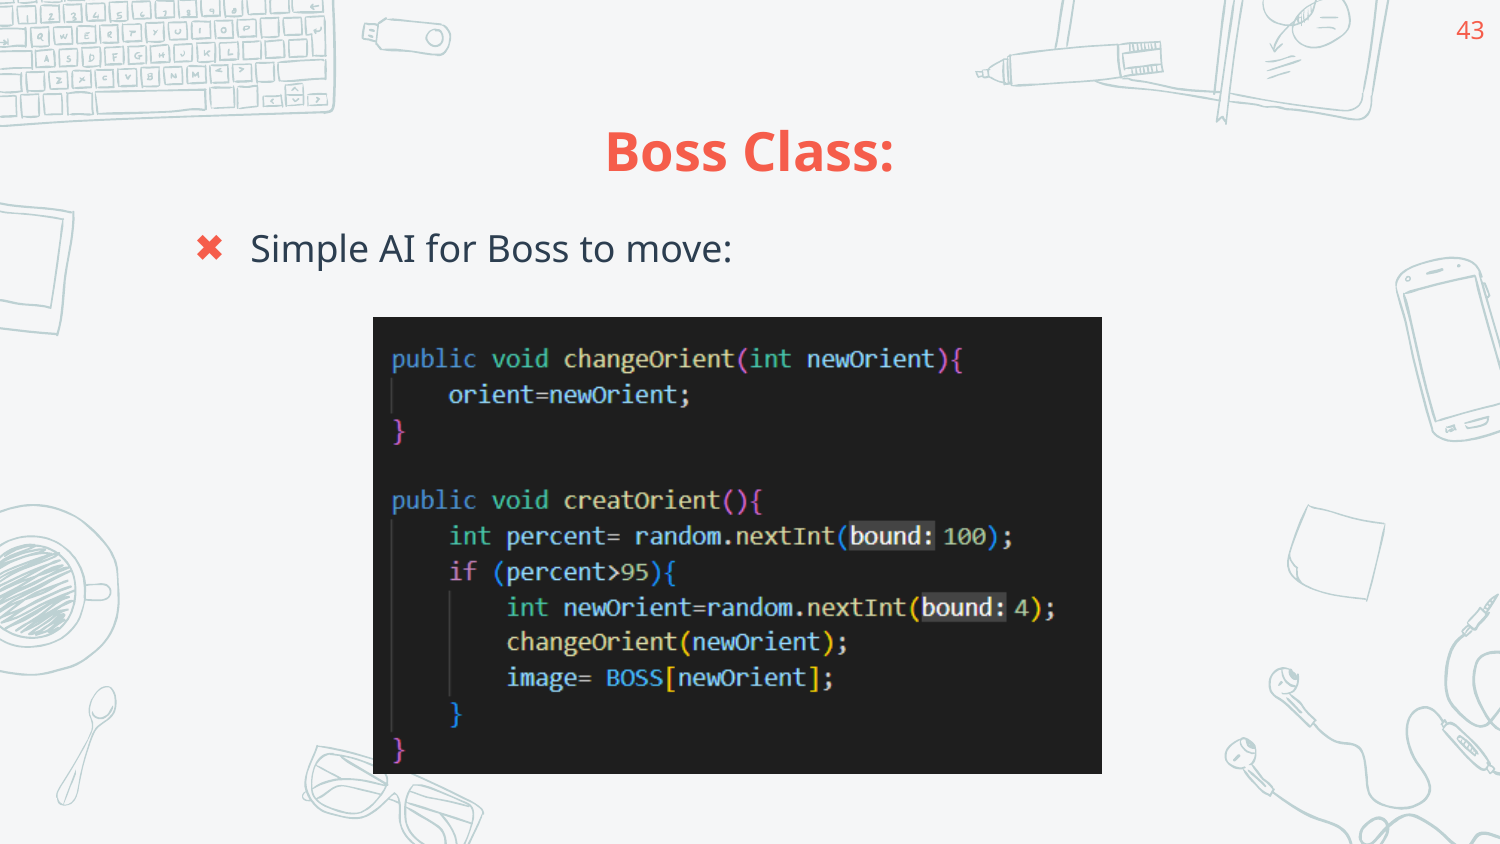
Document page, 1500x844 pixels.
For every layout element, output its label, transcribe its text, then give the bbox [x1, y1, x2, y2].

list Simple AI for Boss to move: [160, 209, 1315, 306]
title Boss Class: [185, 102, 1315, 198]
picture [373, 317, 1102, 774]
slide_number 43 [1435, 0, 1500, 53]
